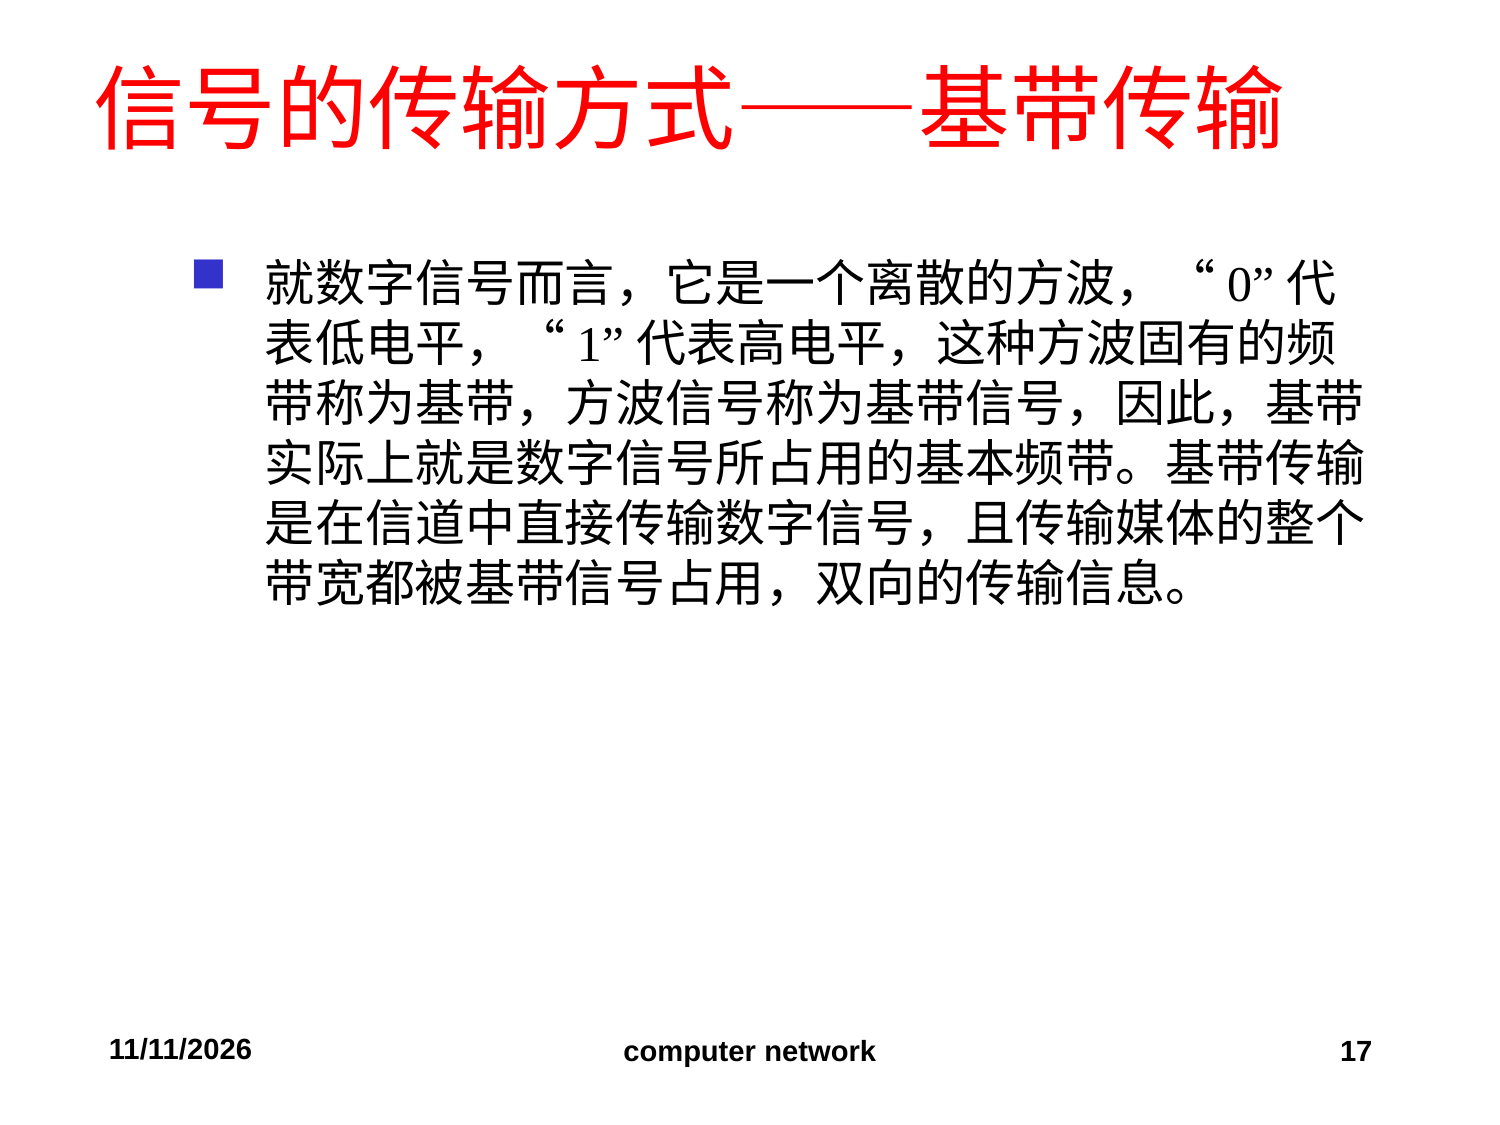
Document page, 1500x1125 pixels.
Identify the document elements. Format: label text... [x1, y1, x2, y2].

slide_number 17 [1074, 1025, 1388, 1100]
list 就数字信号而言，它是一个离散的方波，“0”代表低电平，“1”代表高电平，这种方波固有的频带称为基带，方波信号称为基带信号，因此，基带实际上就是数字信号所占用的基本频带。基带传输是在信道中直接传输数字信号，且传输媒体的整个带宽都被基带信号占用，双向的传输信息。 [99, 243, 1400, 988]
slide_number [93, 1022, 407, 1098]
footer computer network [512, 1025, 988, 1100]
title 信号的传输方式——基带传输 [32, 31, 1347, 181]
